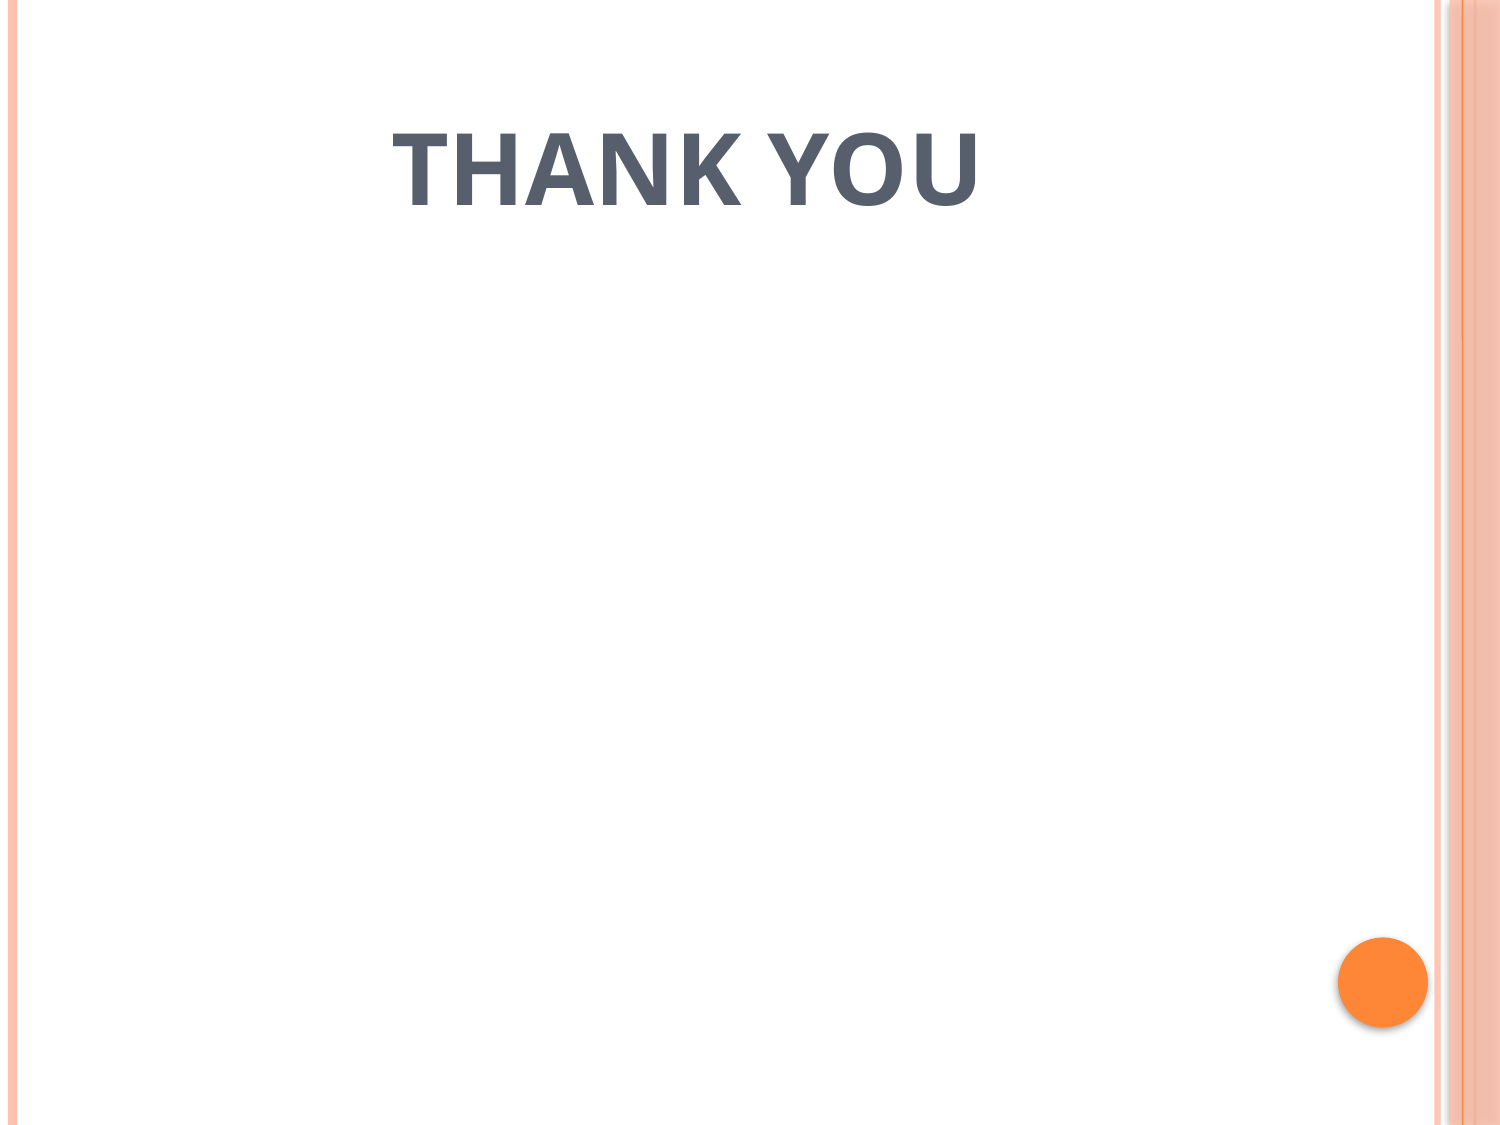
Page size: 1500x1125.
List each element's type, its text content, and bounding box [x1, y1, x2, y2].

title Thank you [75, 45, 1300, 233]
